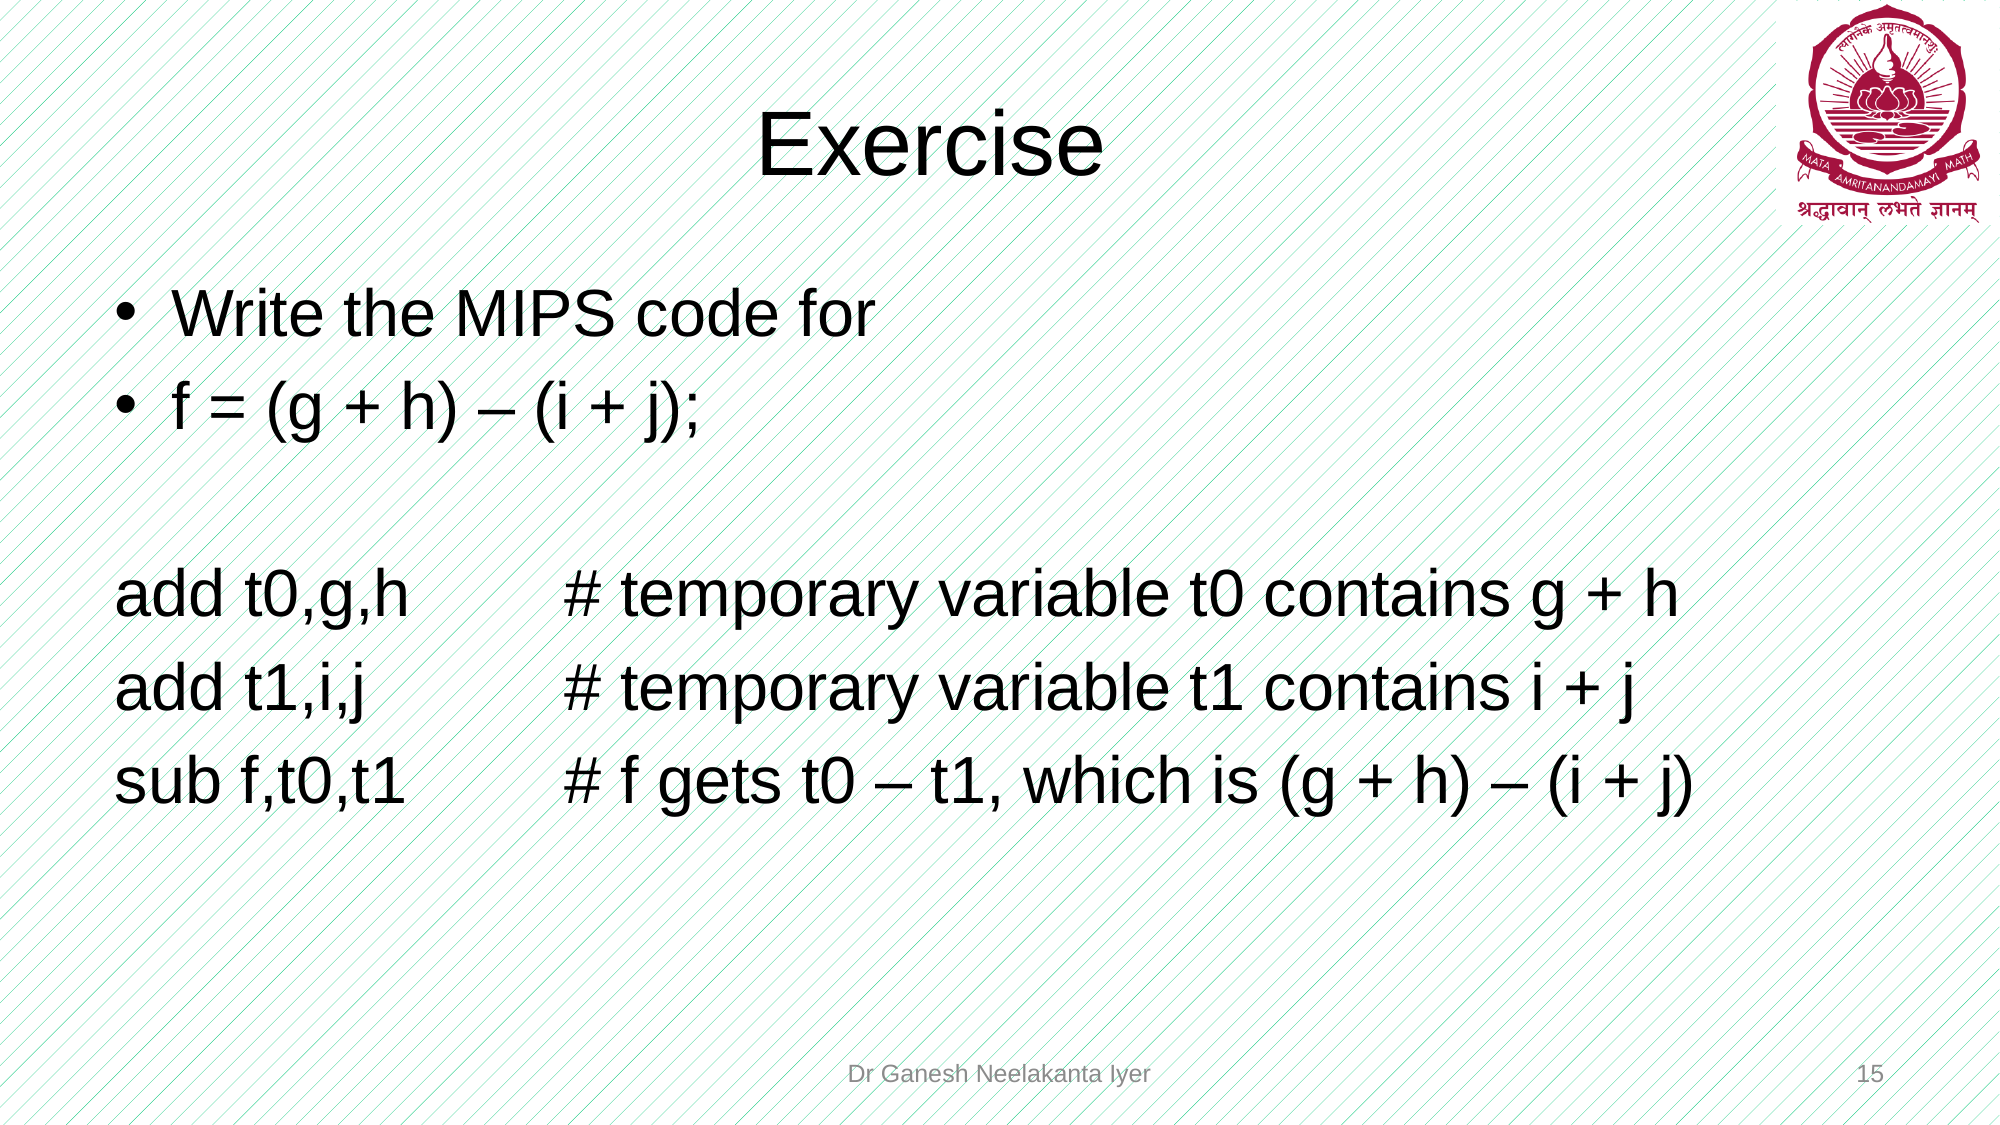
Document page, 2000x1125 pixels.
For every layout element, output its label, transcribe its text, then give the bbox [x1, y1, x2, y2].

title Exercise [99, 45, 1763, 233]
picture [1776, 1, 2000, 225]
footer Dr Ganesh Neelakanta Iyer [683, 1042, 1317, 1103]
list Write the MIPS code for f = (g + h) – (i + j); add t0,g,h # temporary variable t0 contains g + h add t1,i,j # temporary variable t1 contains i + j sub f,t0,t1 # f gets t0 – t1, which is (g + h) – (i + j) [99, 262, 1900, 1005]
slide_number 15 [1432, 1042, 1900, 1103]
